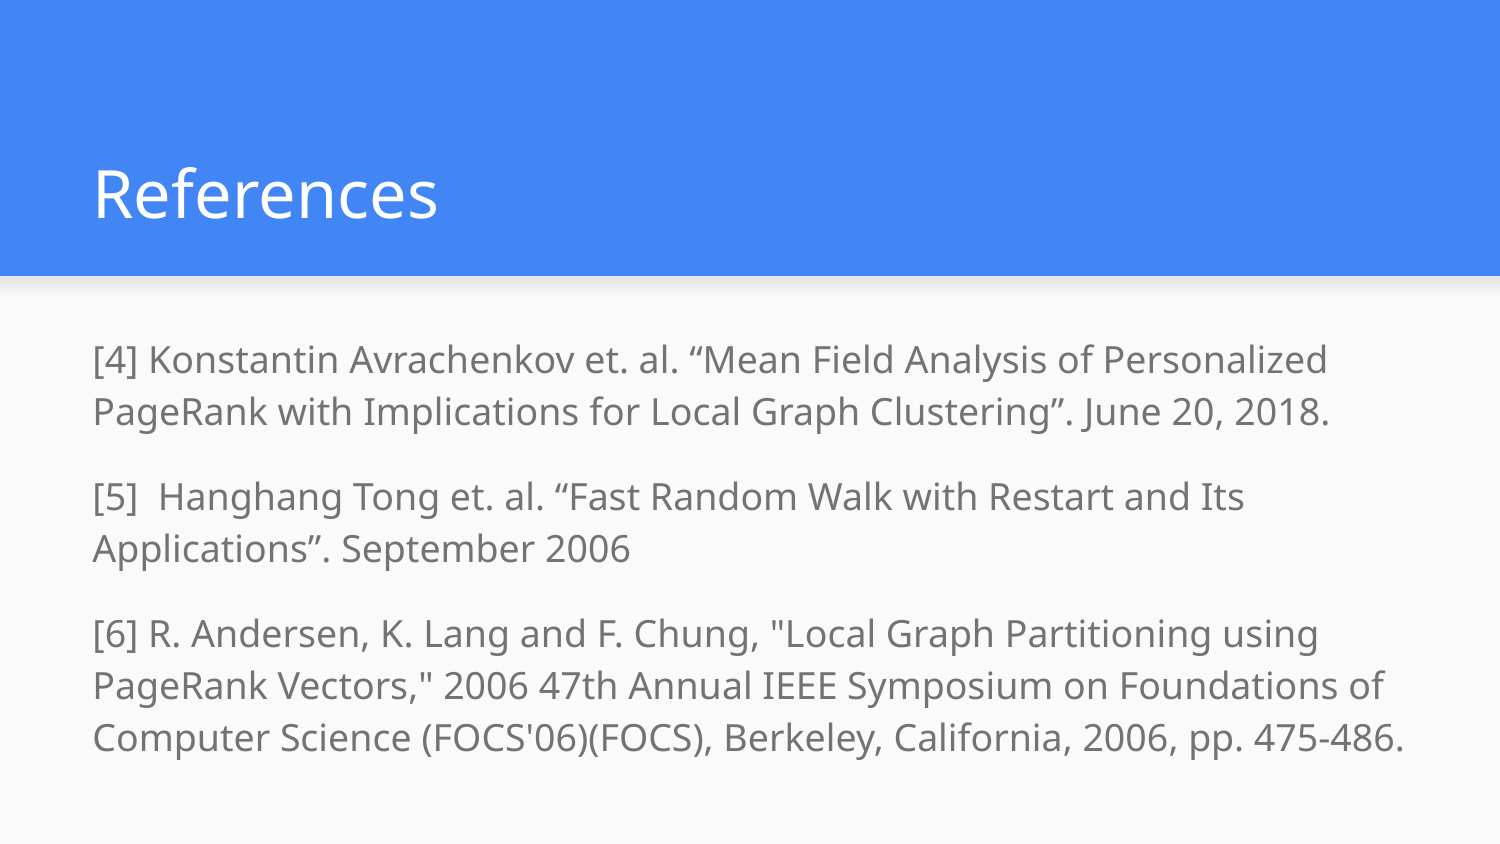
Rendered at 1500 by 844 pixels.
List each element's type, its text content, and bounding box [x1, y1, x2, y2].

list [4] Konstantin Avrachenkov et. al. “Mean Field Analysis of Personalized PageRank with Implications for Local Graph Clustering”. June 20, 2018. [5] Hanghang Tong et. al. “Fast Random Walk with Restart and Its Applications”. September 2006 [6] R. Andersen, K. Lang and F. Chung, "Local Graph Partitioning using PageRank Vectors," 2006 47th Annual IEEE Symposium on Foundations of Computer Science (FOCS'06)(FOCS), Berkeley, California, 2006, pp. 475-486. [77, 314, 1427, 760]
title References [77, 121, 1427, 248]
